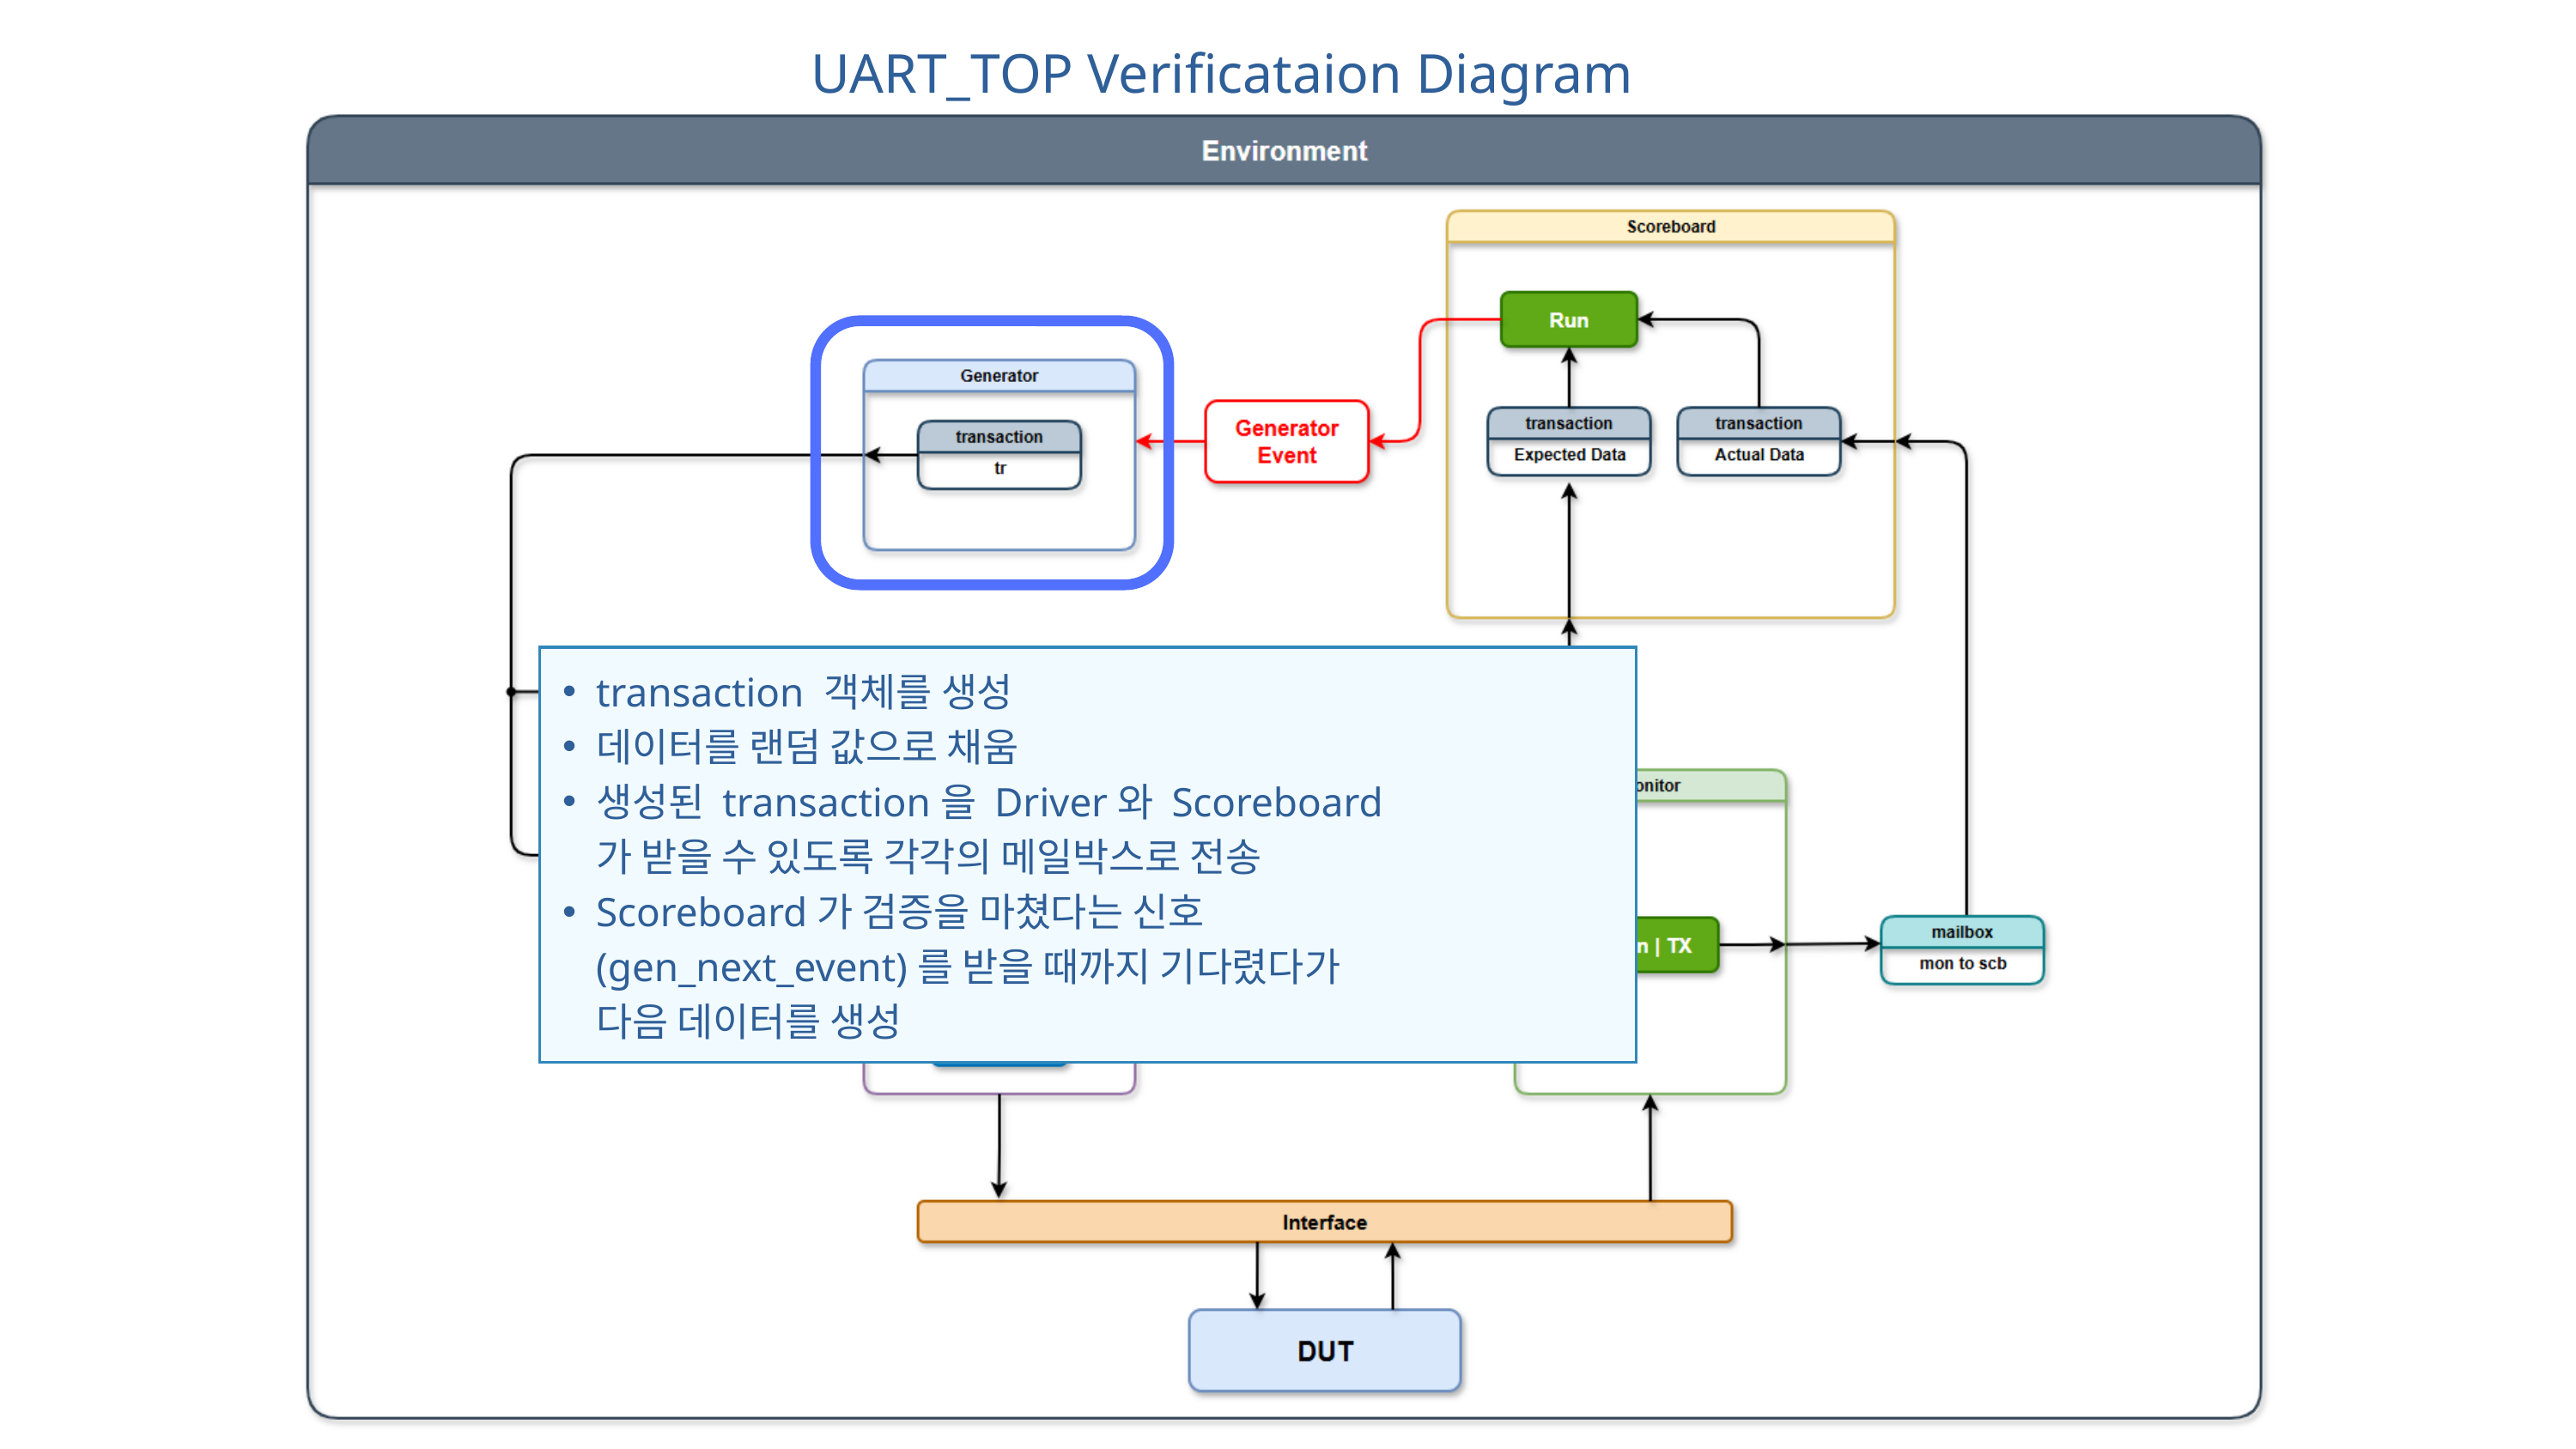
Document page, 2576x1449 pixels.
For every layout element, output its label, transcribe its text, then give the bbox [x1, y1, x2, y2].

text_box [538, 646, 1637, 1063]
text_box UART_TOP Verificataion Diagram [811, 28, 1765, 105]
text_box [813, 318, 1171, 587]
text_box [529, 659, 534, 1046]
text_box [297, 104, 2279, 1436]
